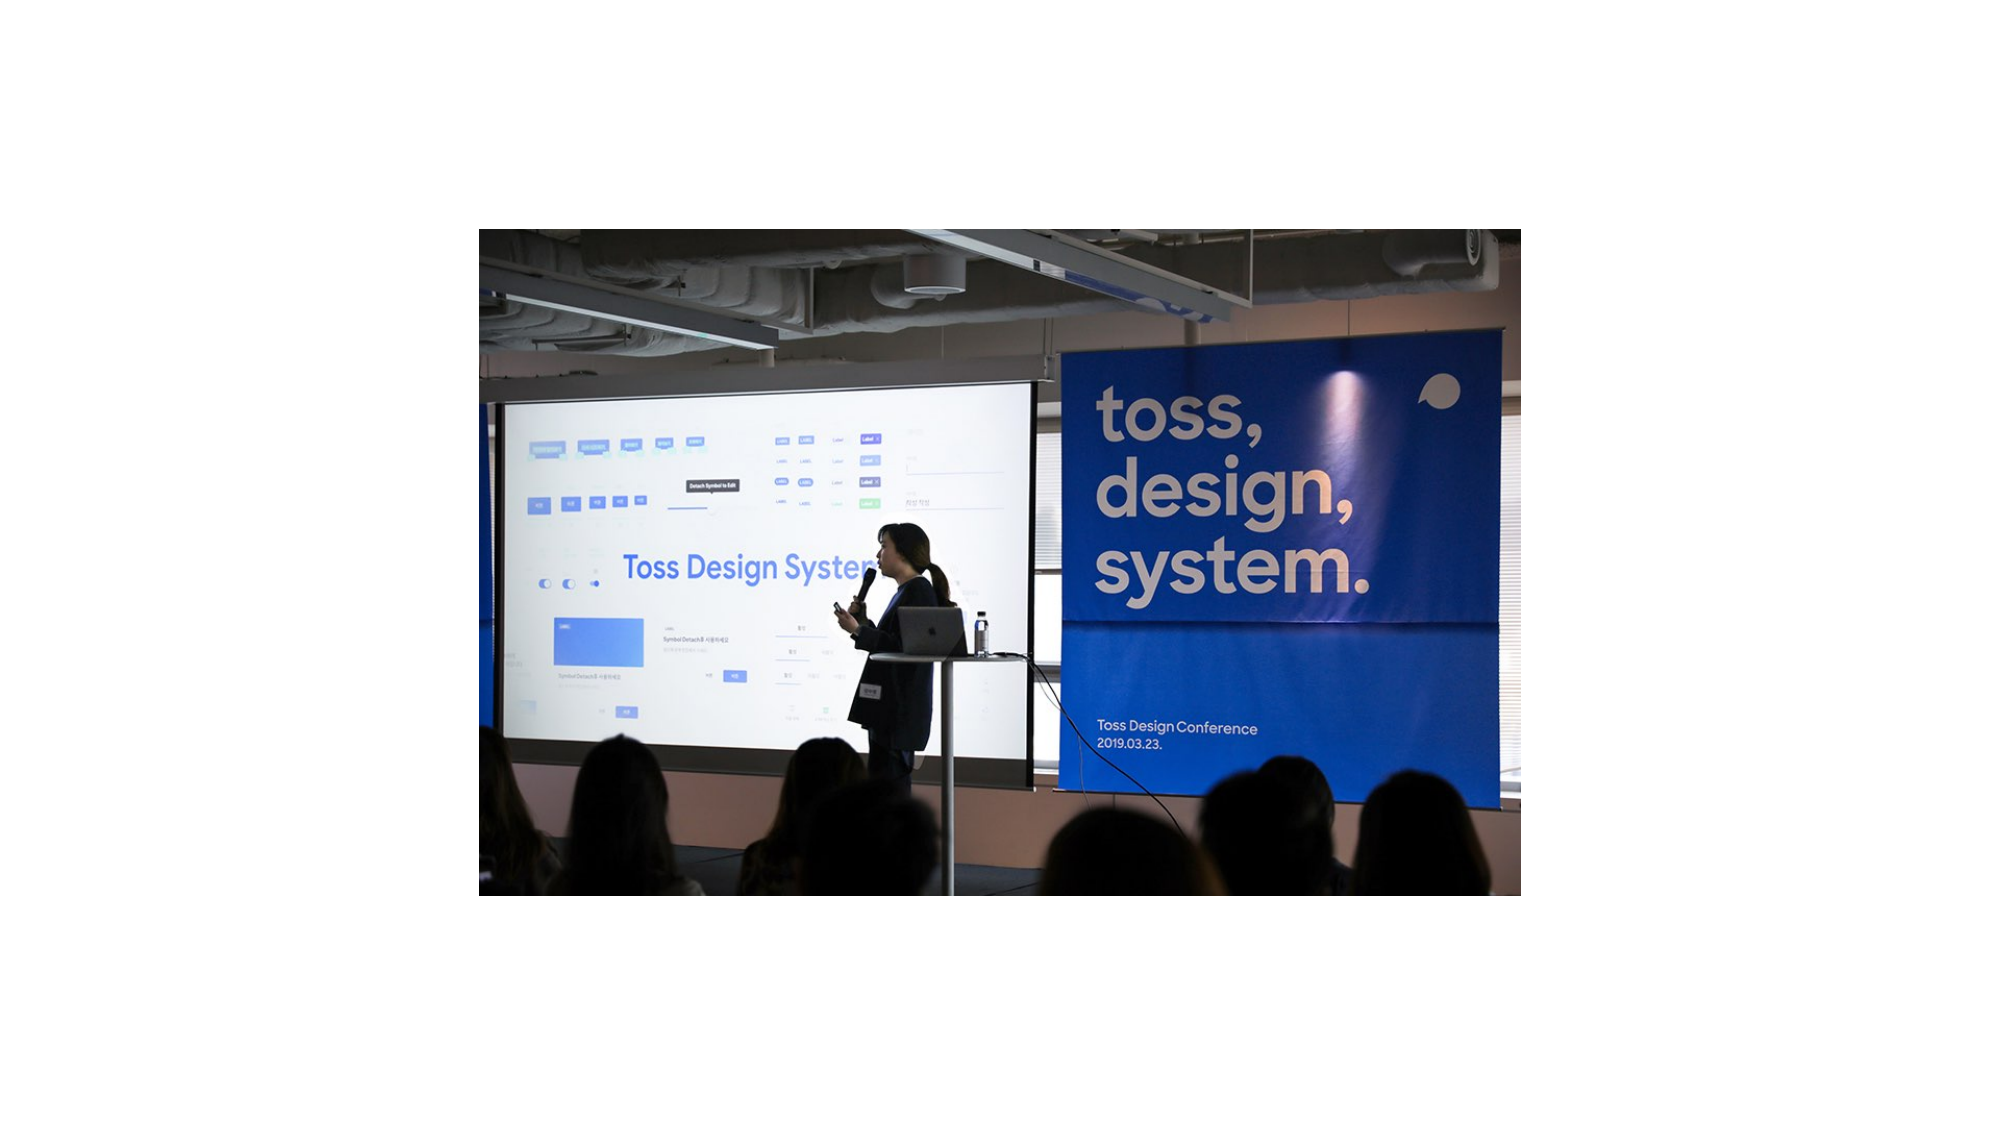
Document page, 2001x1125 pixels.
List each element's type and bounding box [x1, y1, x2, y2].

picture [479, 229, 1521, 896]
